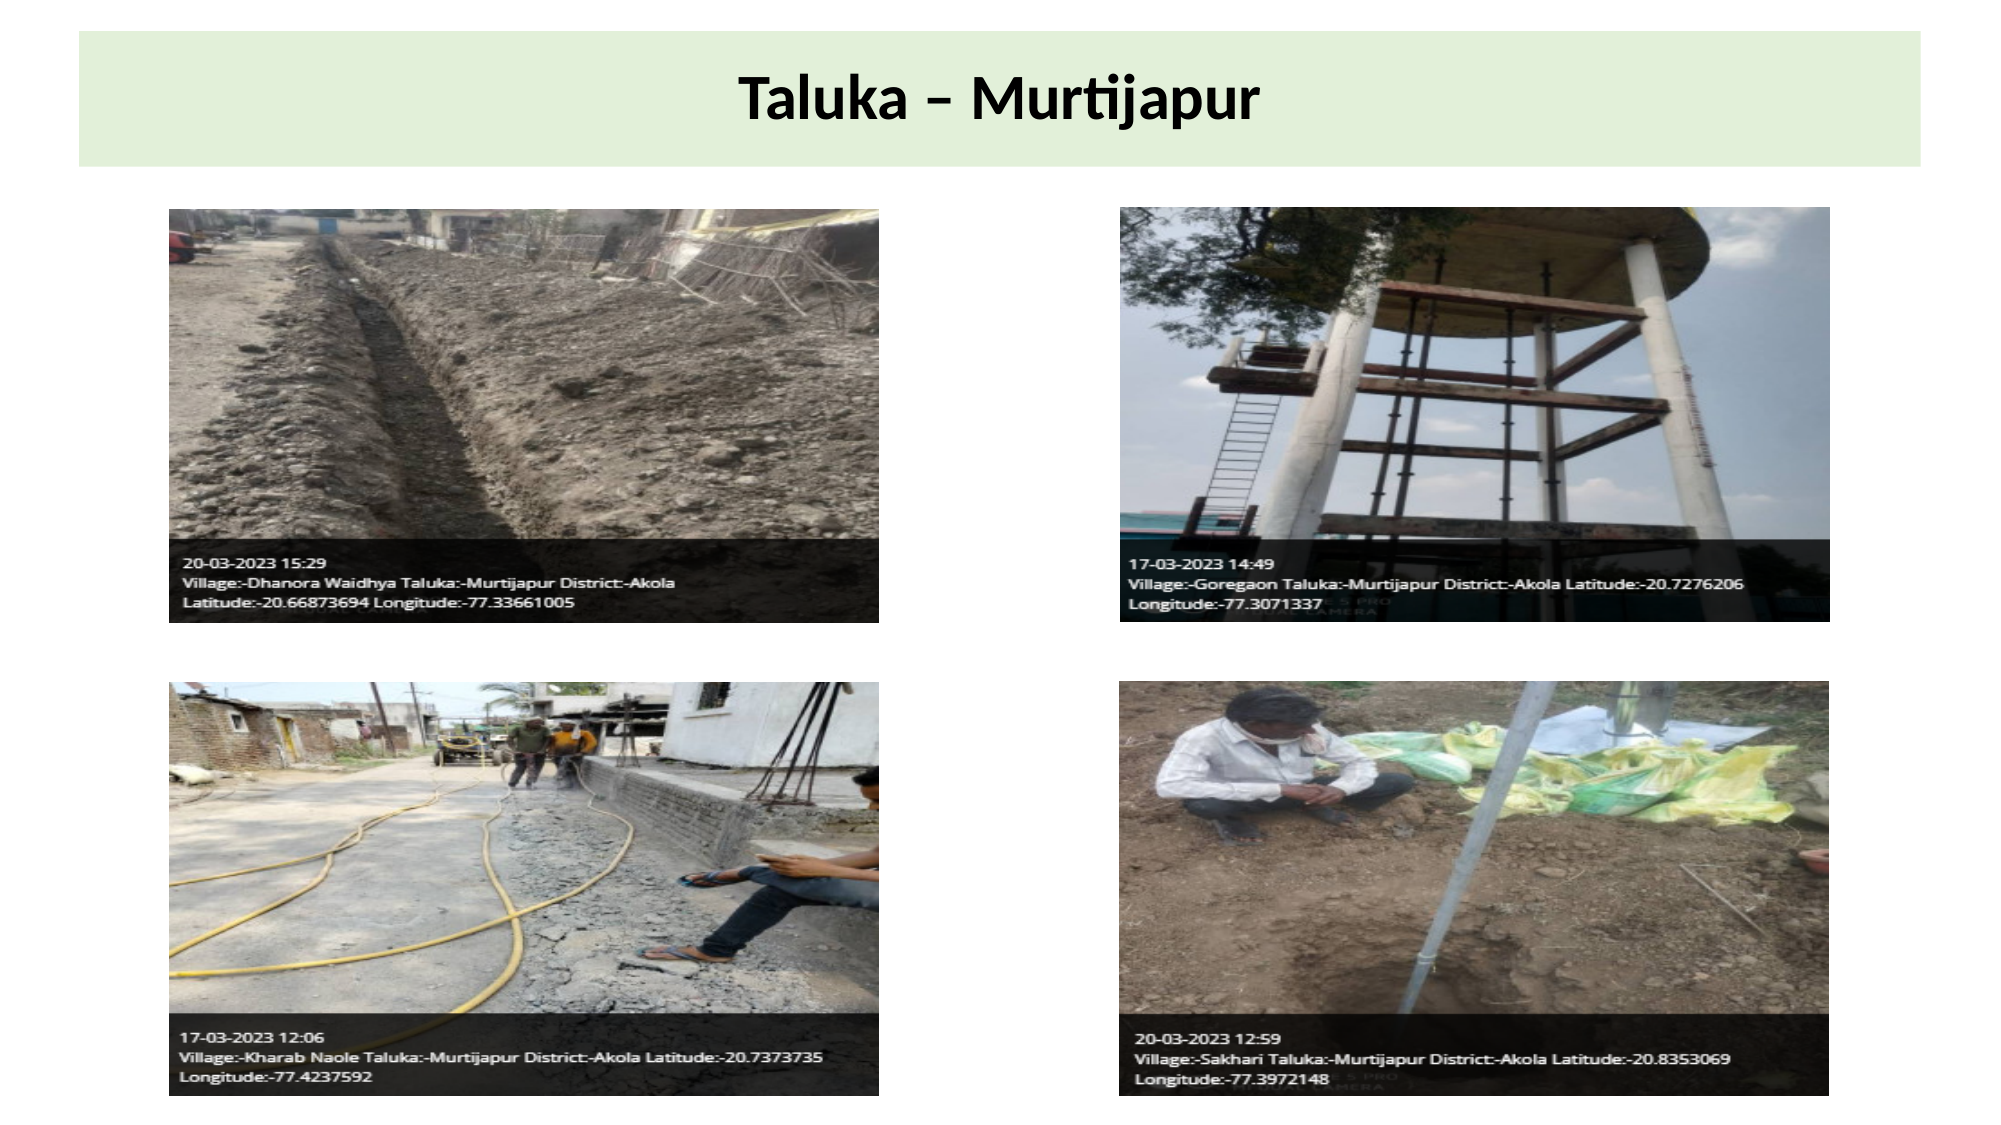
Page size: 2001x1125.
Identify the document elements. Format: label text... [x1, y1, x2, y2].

picture [1120, 207, 1830, 622]
text_box Taluka – Murtijapur [79, 31, 1921, 167]
picture [1119, 681, 1829, 1096]
picture [169, 682, 879, 1096]
picture [169, 209, 879, 623]
